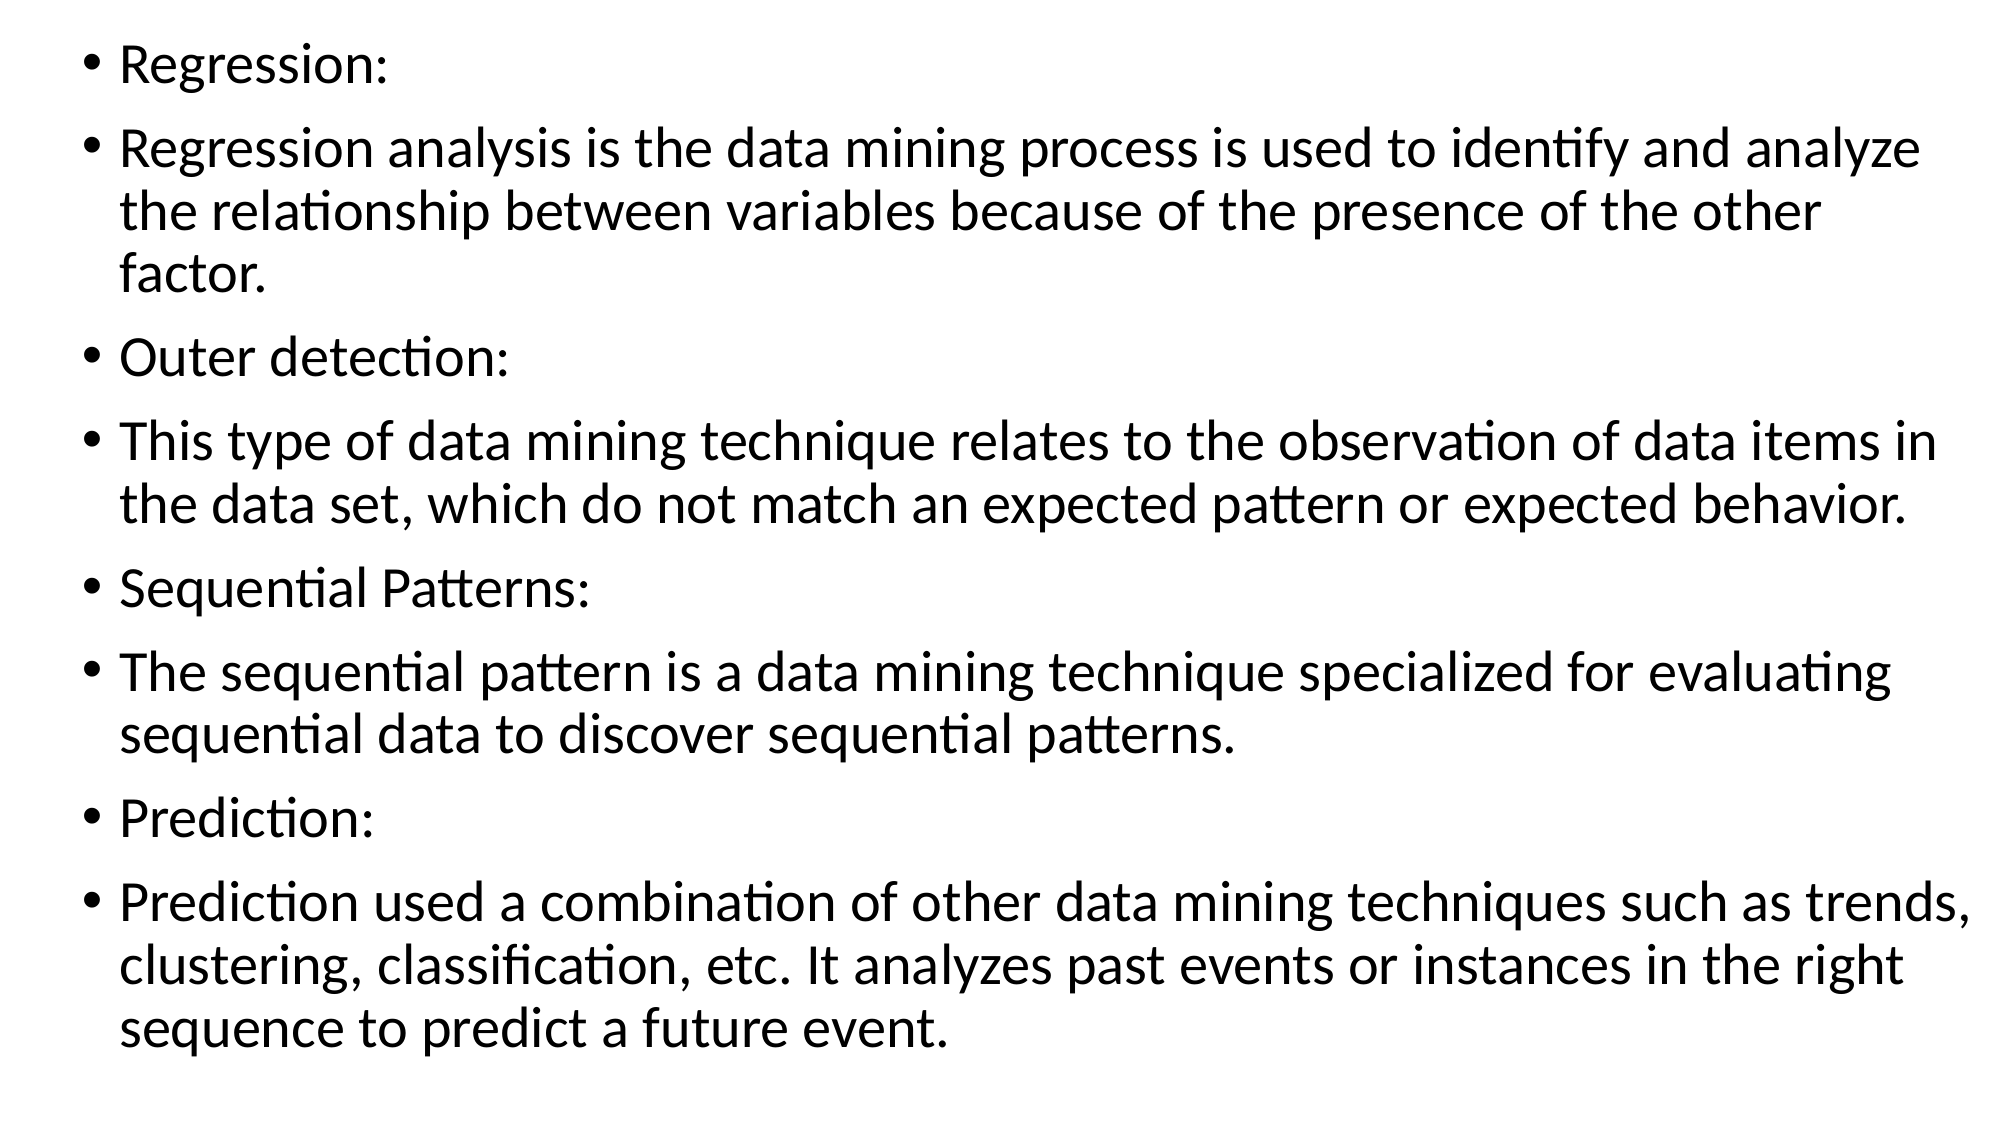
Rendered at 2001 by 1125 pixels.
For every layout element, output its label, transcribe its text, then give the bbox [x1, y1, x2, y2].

list Regression: Regression analysis is the data mining process is used to identify and analyze the relationship between variables because of the presence of the other factor. Outer detection: This type of data mining technique relates to the observation of data items in the data set, which do not match an expected pattern or expected behavior. Sequential Patterns: The sequential pattern is a data mining technique specialized for evaluating sequential data to discover sequential patterns. Prediction: Prediction used a combination of other data mining techniques such as trends, clustering, classification, etc. It analyzes past events or instances in the right sequence to predict a future event. [66, 25, 2000, 1125]
